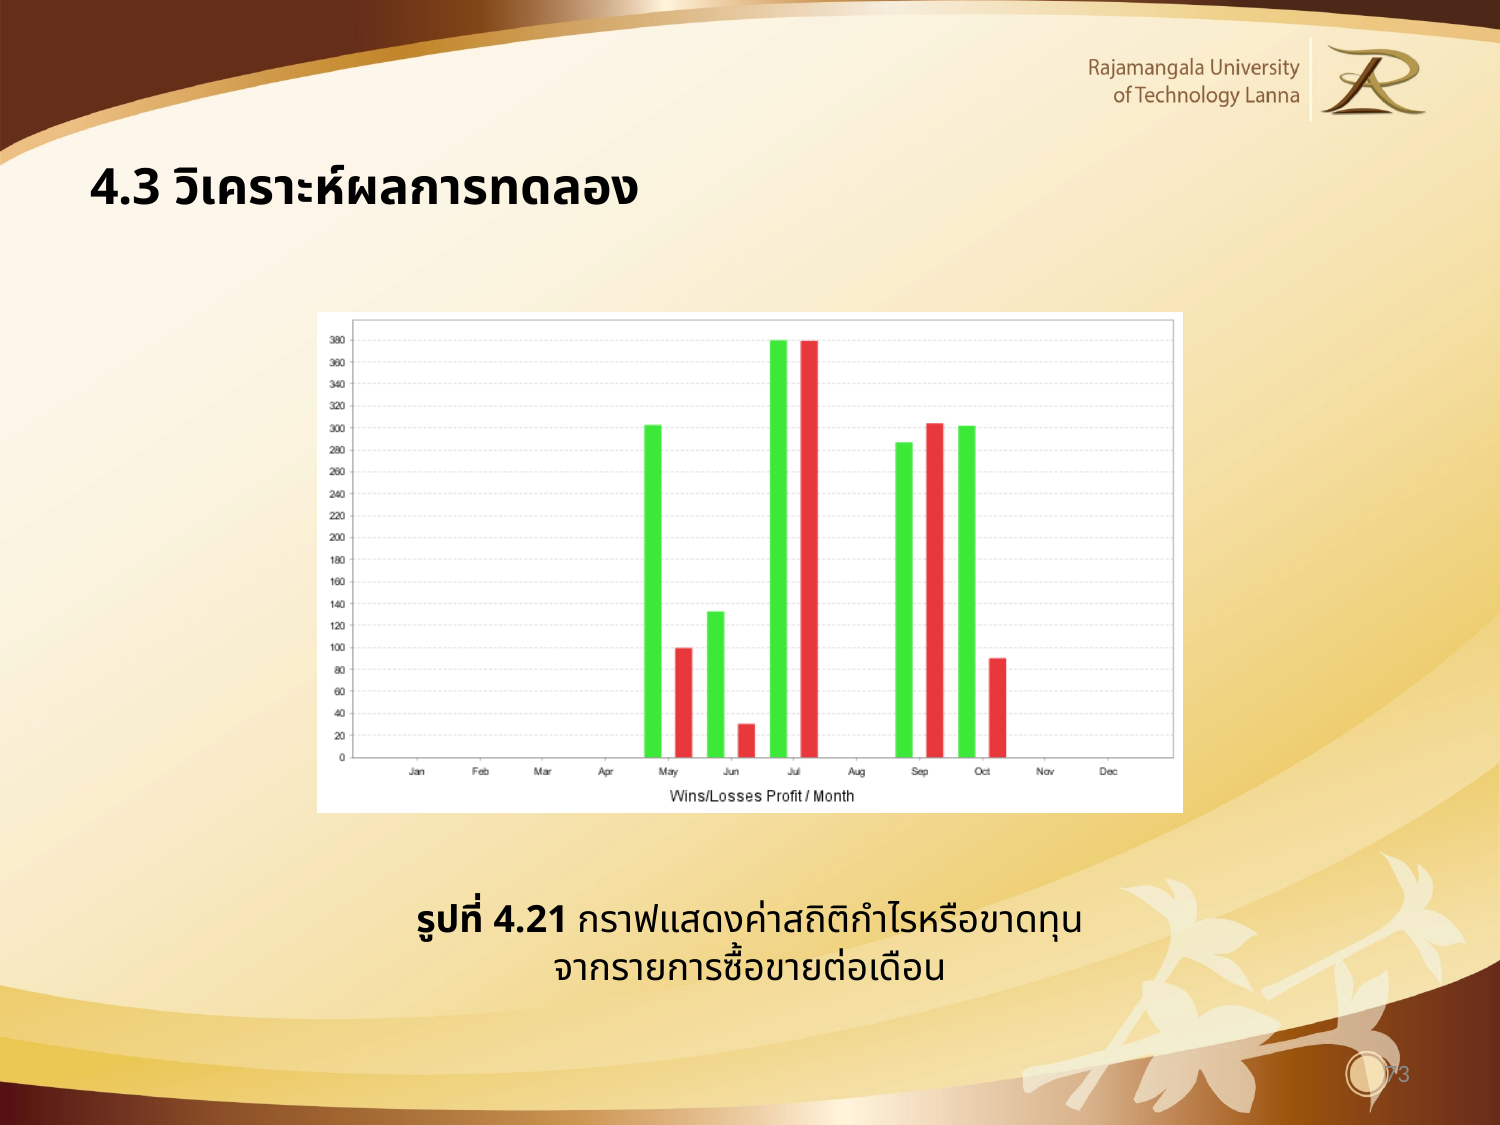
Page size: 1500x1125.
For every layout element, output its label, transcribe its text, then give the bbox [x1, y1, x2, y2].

title 4.3 วิเคราะห์ผลการทดลอง [75, 90, 1425, 279]
text_box รูปที่ 4.21 กราฟแสดงค่าสถิติกำไรหรือขาดทุนจากรายการซื้อขายต่อเดือน [374, 884, 1125, 996]
picture [0, 0, 1500, 1125]
slide_number 73 [1074, 1042, 1425, 1103]
